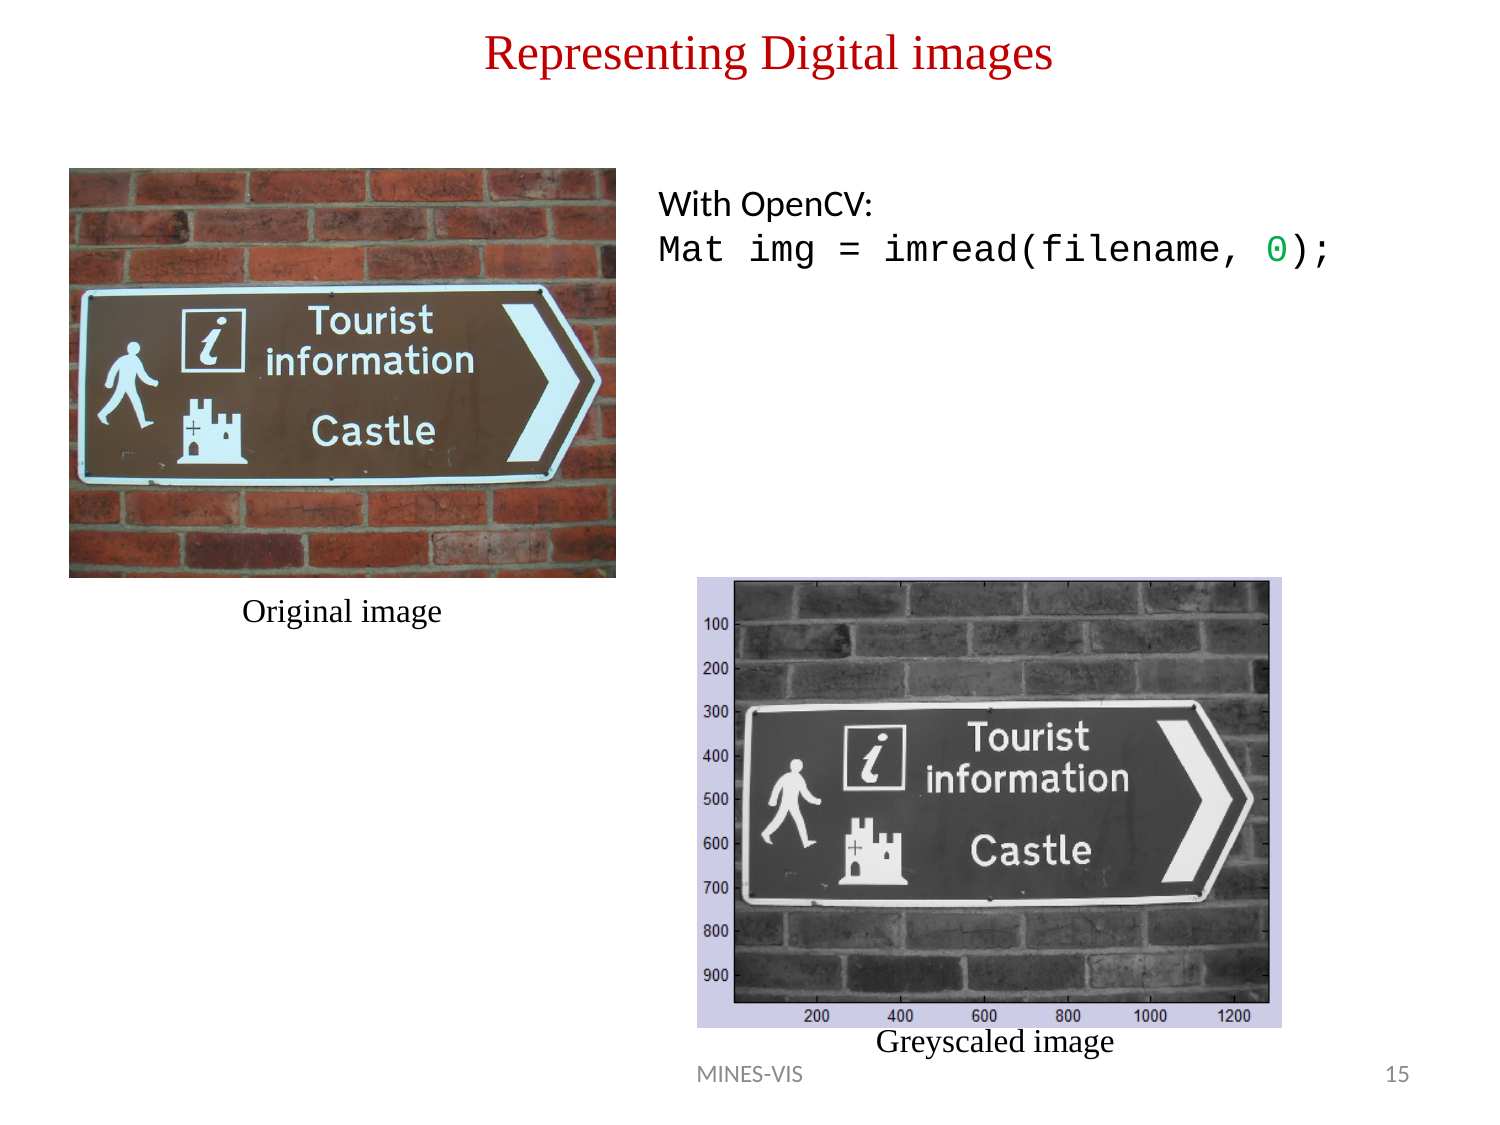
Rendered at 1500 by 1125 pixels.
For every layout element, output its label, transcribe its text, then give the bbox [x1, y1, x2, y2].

text_box Representing Digital images [469, 11, 1070, 87]
text_box Original image [227, 587, 458, 637]
slide_number 15 [1074, 1042, 1425, 1103]
picture [697, 577, 1282, 1029]
picture [69, 168, 616, 579]
footer MINES-VIS [512, 1042, 988, 1103]
text_box Greyscaled image [861, 1038, 1131, 1066]
text_box With OpenCV: Mat img = imread(filename, 0); [643, 172, 1394, 277]
